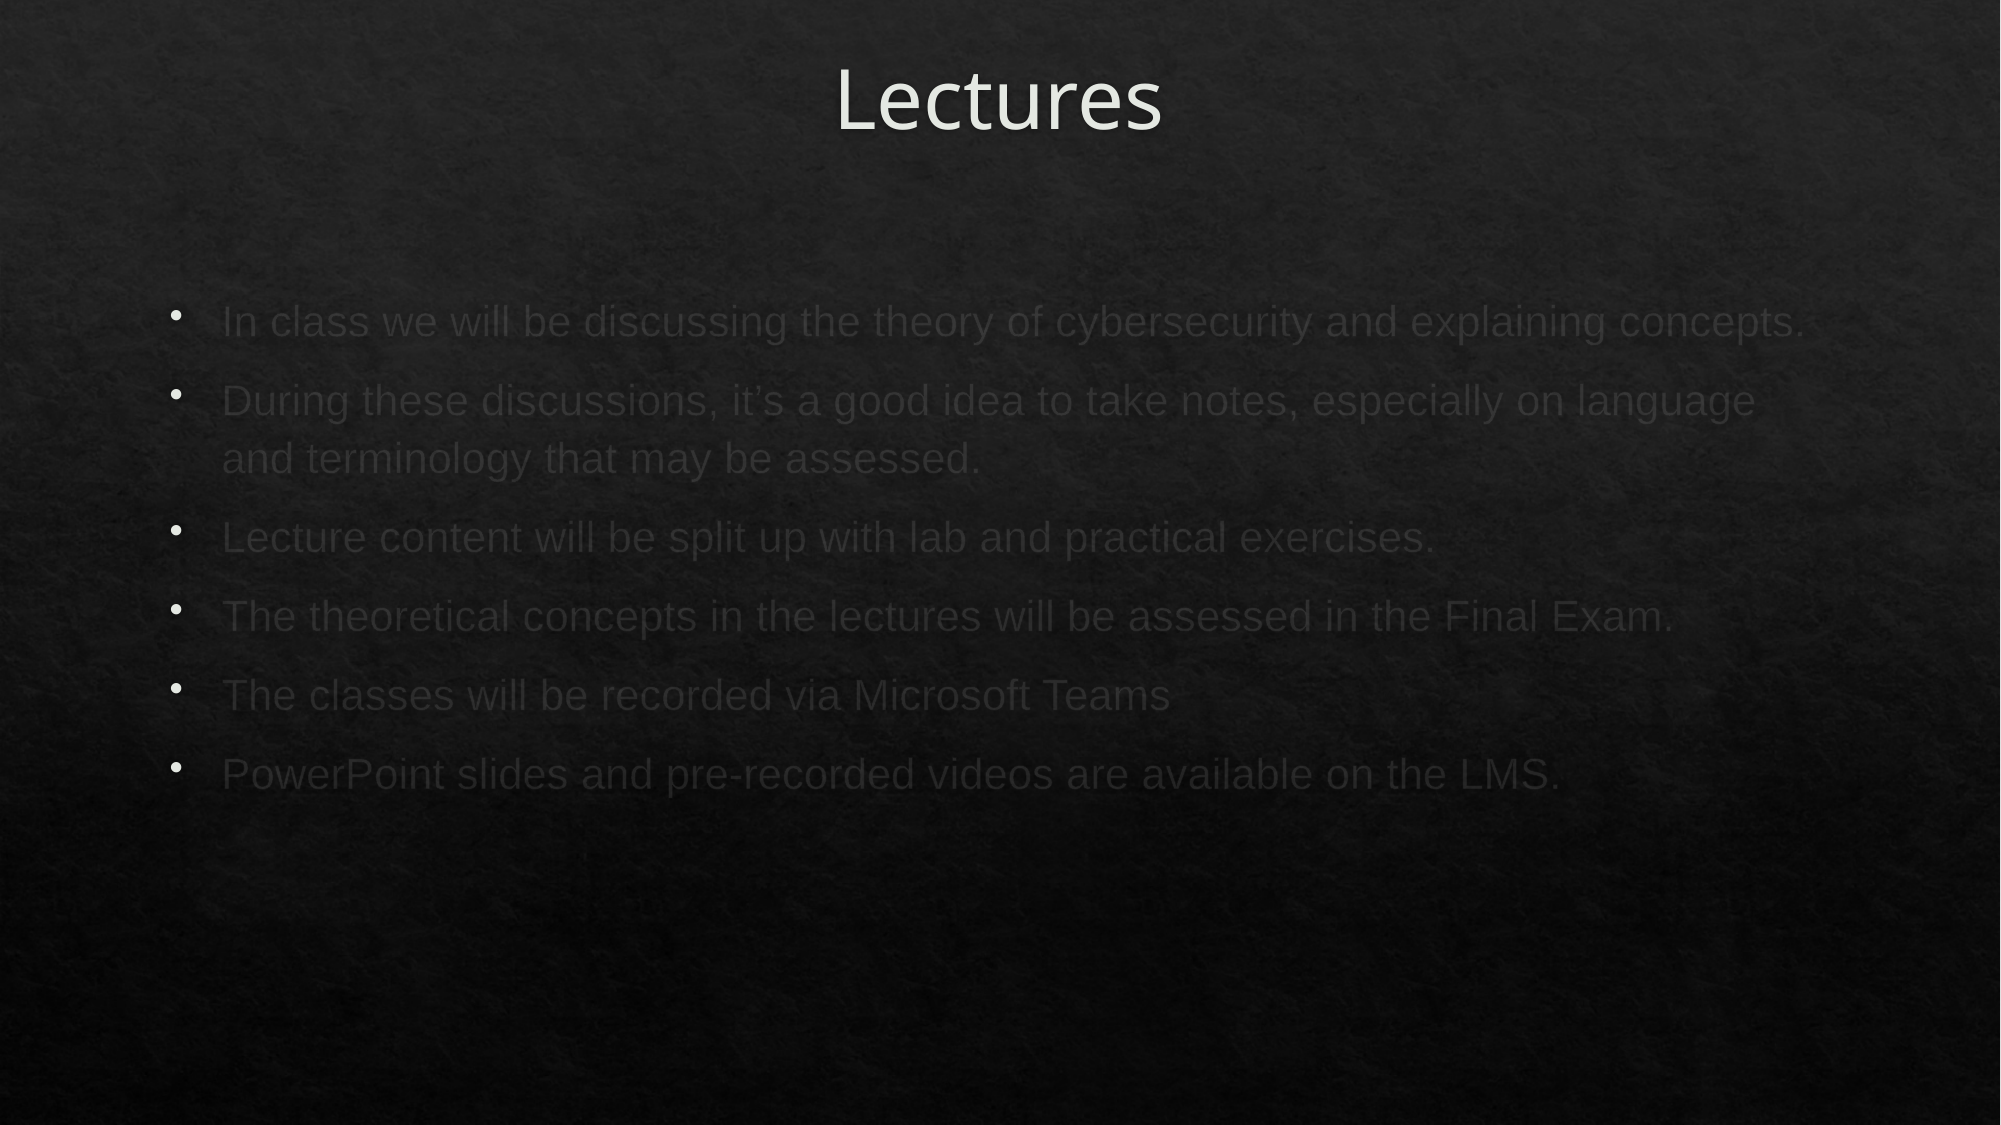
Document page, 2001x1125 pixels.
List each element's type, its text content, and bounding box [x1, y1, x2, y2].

list In class we will be discussing the theory of cybersecurity and explaining concepts. During these discussions, it’s a good idea to take notes, especially on language and terminology that may be assessed. Lecture content will be split up with lab and practical exercises. The theoretical concepts in the lectures will be assessed in the Final Exam. The classes will be recorded via Microsoft Teams PowerPoint slides and pre-recorded videos are available on the LMS. [149, 206, 1849, 950]
title Lectures [149, 0, 1849, 201]
